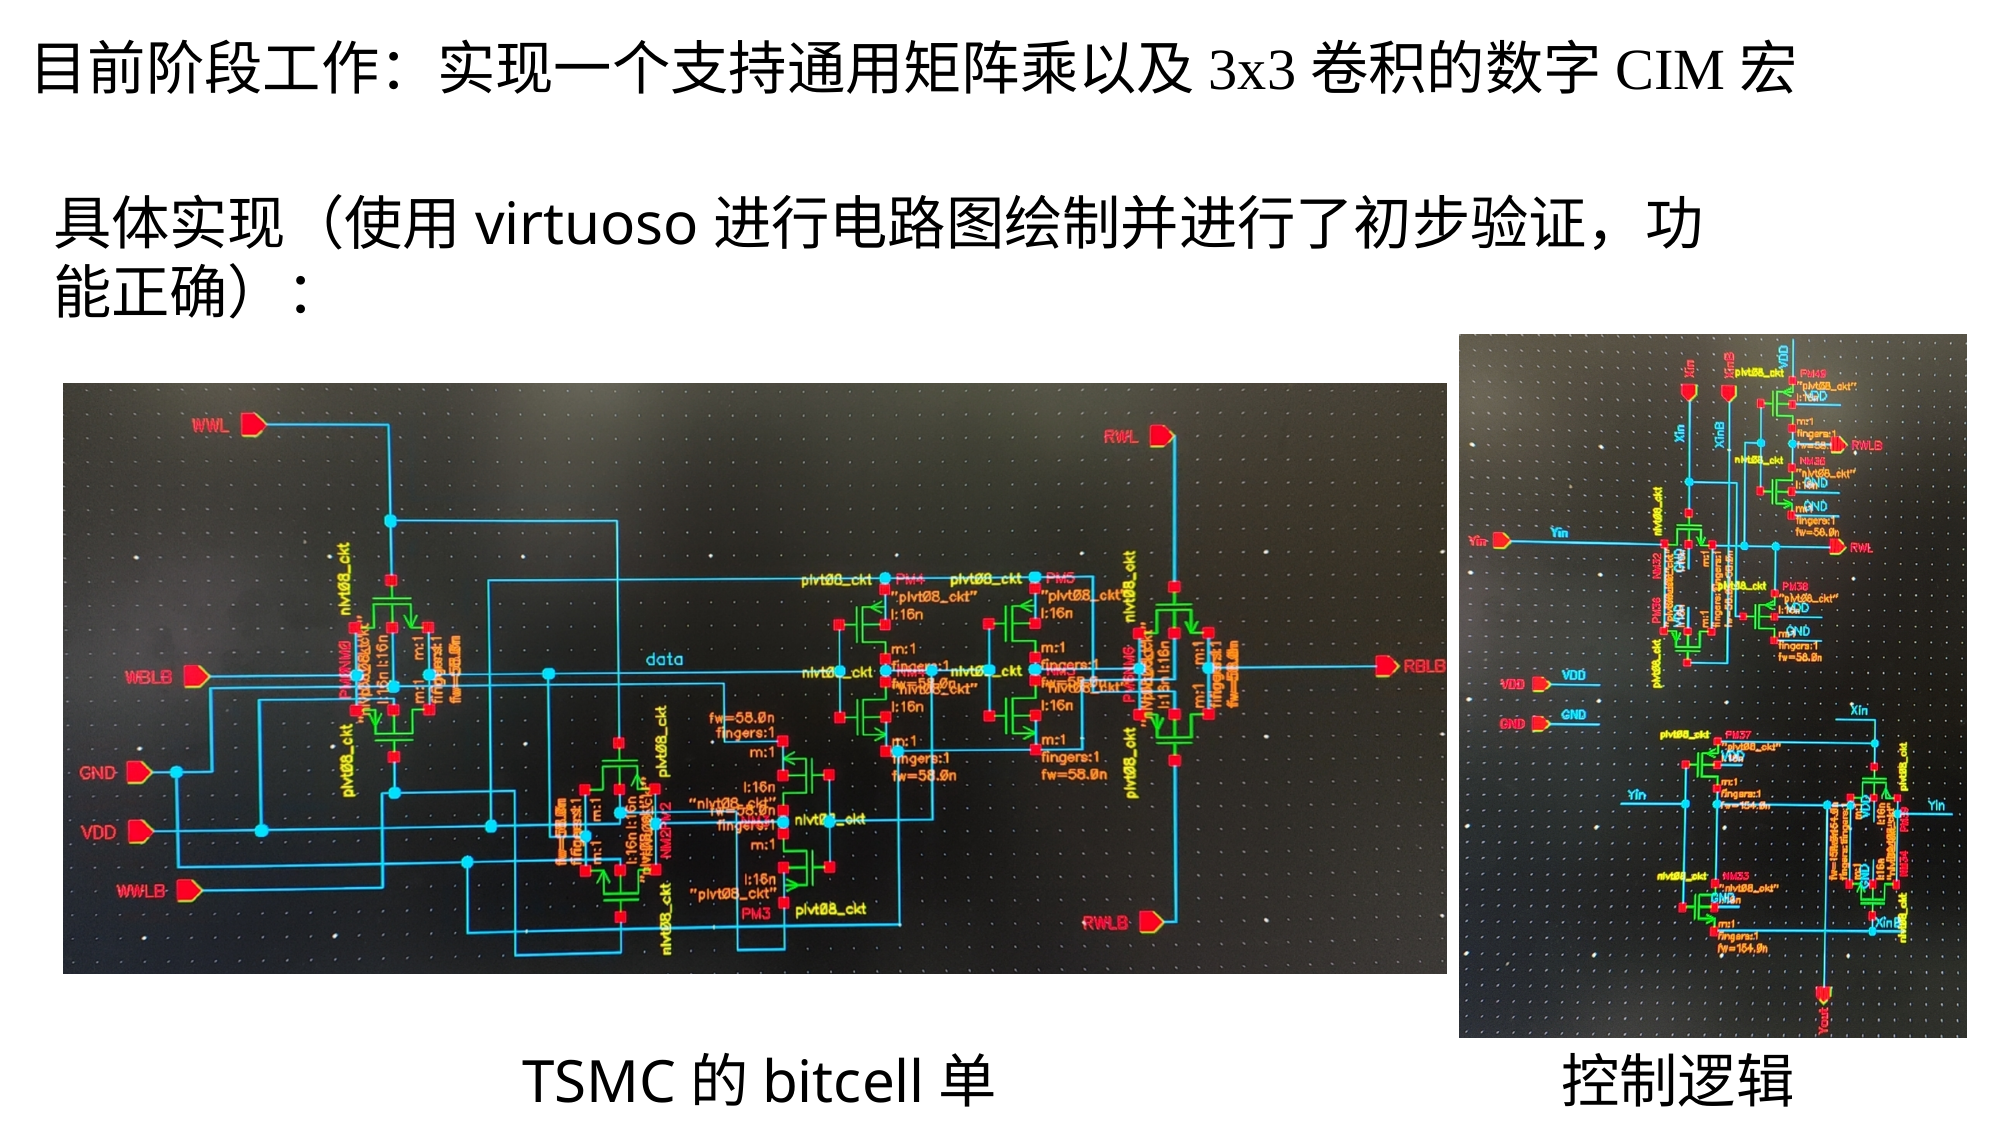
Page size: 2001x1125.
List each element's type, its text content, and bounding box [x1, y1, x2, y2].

picture [1459, 334, 1967, 1039]
text_box 目前阶段工作：实现一个支持通用矩阵乘以及3x3卷积的数字CIM宏 [14, 23, 1944, 109]
picture [63, 383, 1447, 974]
text_box 具体实现（使用virtuoso进行电路图绘制并进行了初步验证，功能正确）： [38, 178, 1758, 334]
text_box 控制逻辑 [1546, 1039, 1816, 1122]
text_box TSMC的bitcell单元 [507, 1037, 1044, 1125]
